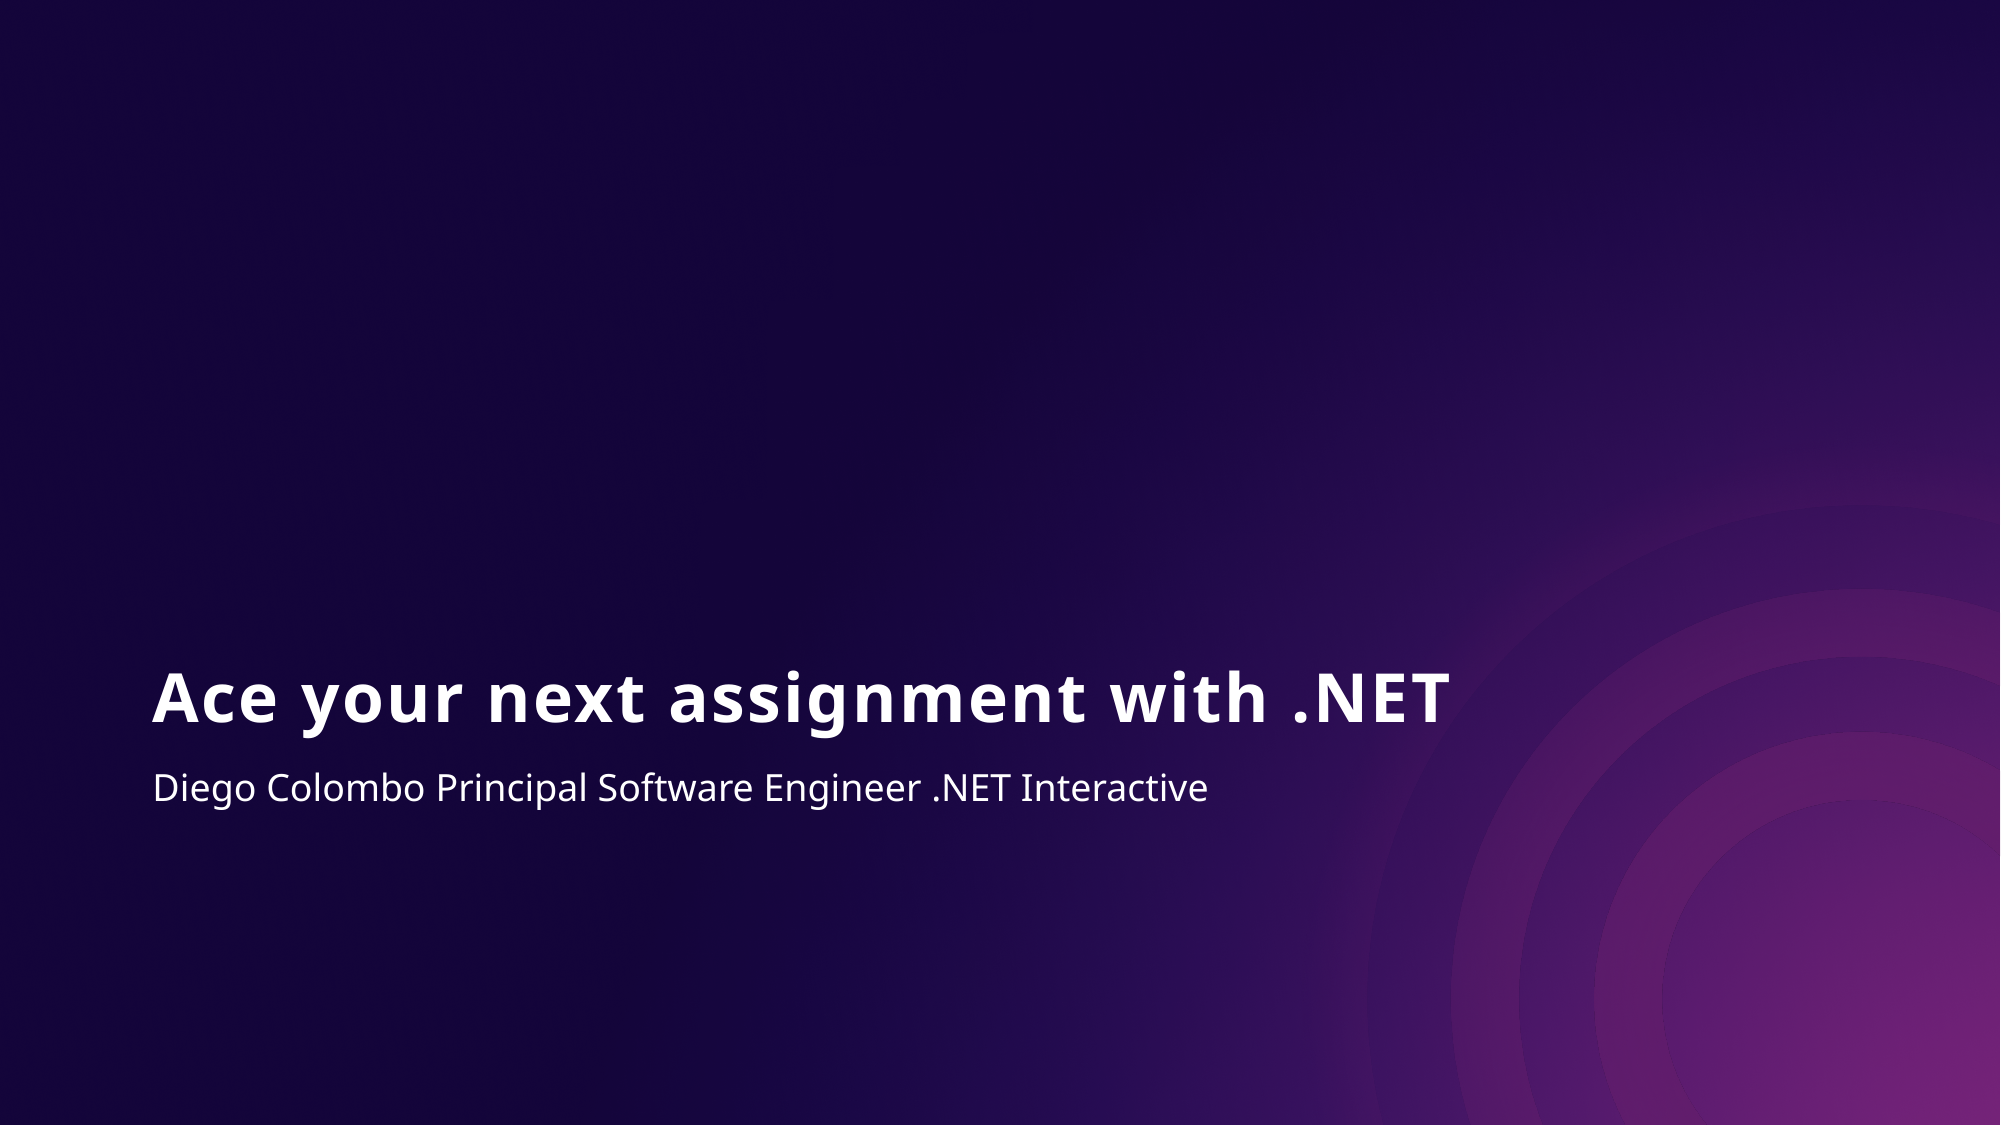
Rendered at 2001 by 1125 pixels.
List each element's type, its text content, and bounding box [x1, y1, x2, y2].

title Ace your next assignment with .NET [137, 607, 1638, 747]
picture [0, 0, 2001, 1125]
subtitle Diego Colombo Principal Software Engineer .NET Interactive [137, 761, 1638, 822]
